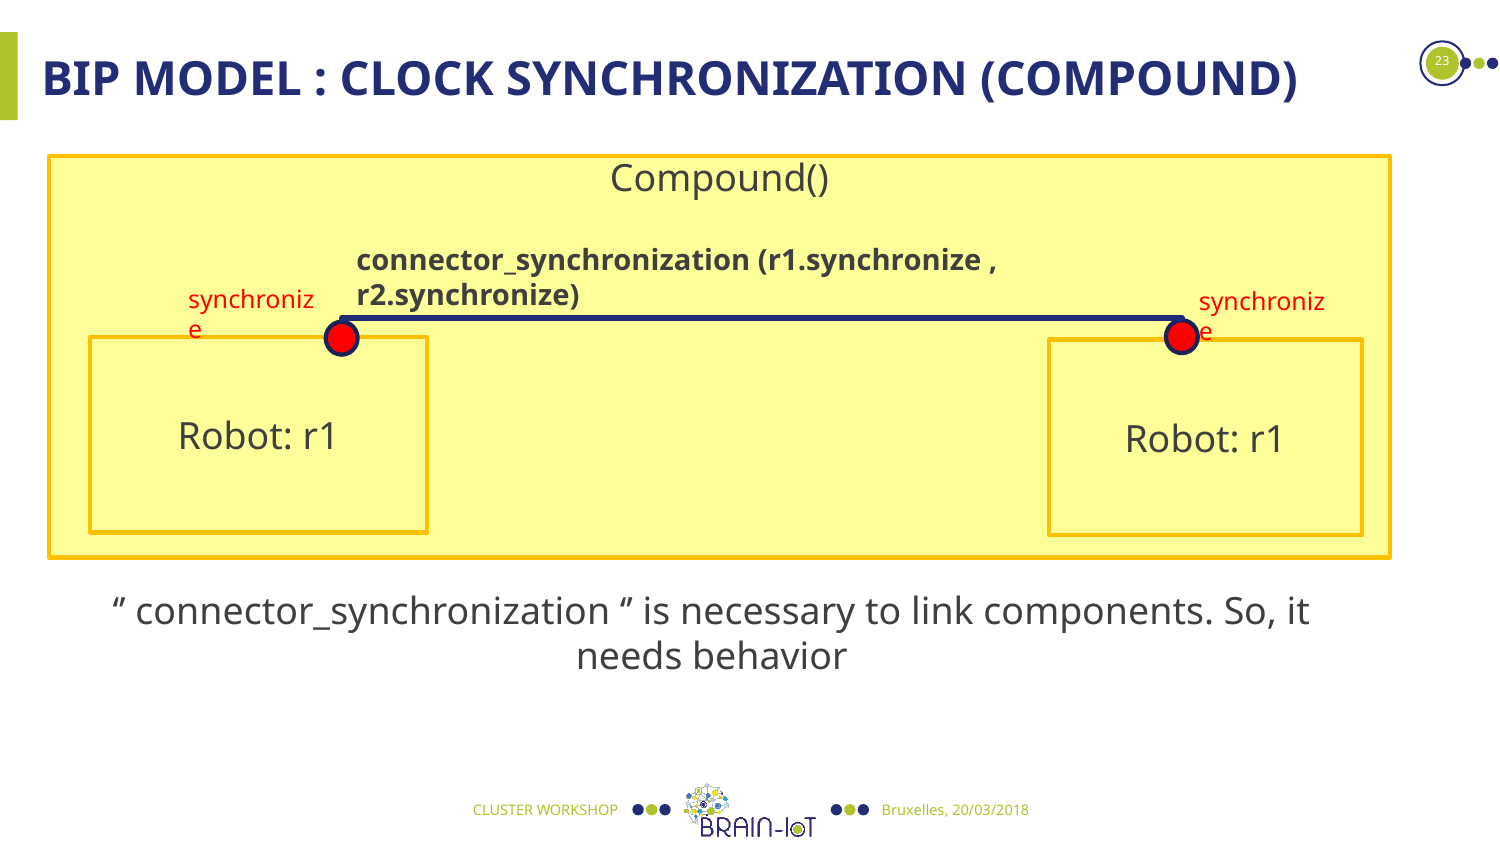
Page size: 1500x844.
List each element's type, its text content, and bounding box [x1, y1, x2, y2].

text_box Compound() [767, 154, 1392, 560]
slide_number 23 [1420, 45, 1465, 77]
text_box [1163, 319, 1200, 356]
picture [684, 783, 816, 837]
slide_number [881, 787, 1459, 833]
text_box synchronize [1190, 277, 1348, 353]
text_box ‘’ connector_synchronization ‘’ is necessary to link components. So, it needs behavior [767, 579, 1383, 685]
text_box Compound() [47, 154, 755, 560]
text_box Robot: r1 [88, 335, 429, 535]
text_box [323, 319, 360, 357]
text_box Robot: r1 [1047, 337, 1364, 537]
text_box connector_synchronization (r1.synchronize , r2.synchronize) [341, 233, 755, 319]
title BIP Model : Clock SYNCHRONIZATION (COMPOUND) [767, 47, 1421, 105]
text_box connector_synchronization (r1.synchronize , r2.synchronize) [767, 233, 1233, 319]
text_box ‘’ connector_synchronization ‘’ is necessary to link components. So, it needs behavior [41, 579, 755, 685]
title BIP Model : Clock SYNCHRONIZATION (COMPOUND) [41, 47, 755, 105]
text_box synchronize [173, 276, 337, 351]
footer CLUSTER WORKSHOP [41, 787, 619, 833]
